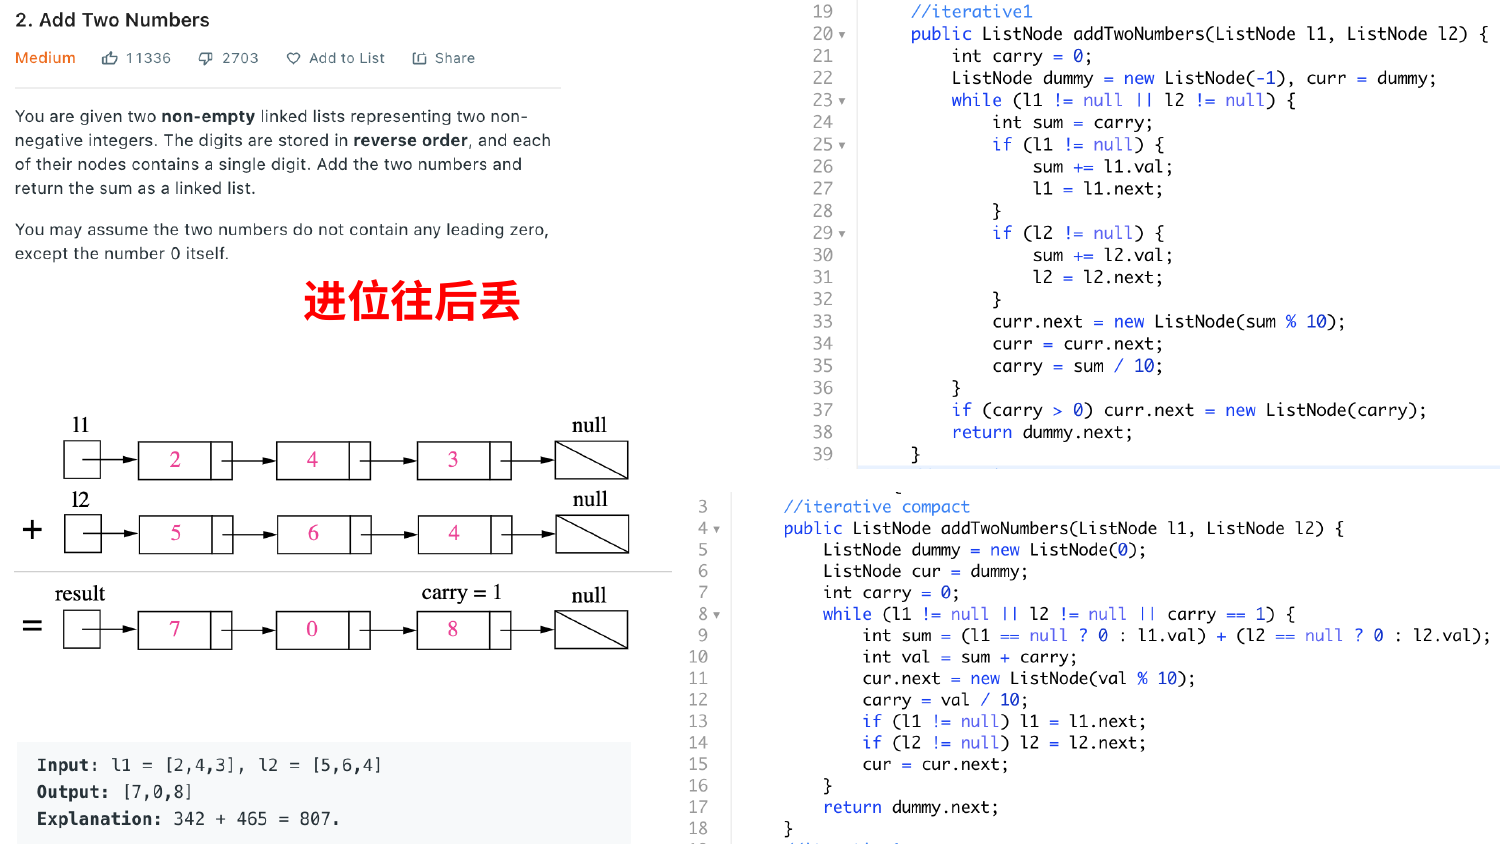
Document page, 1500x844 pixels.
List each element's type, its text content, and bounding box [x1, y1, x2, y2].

picture [0, 398, 672, 669]
picture [798, 0, 1500, 469]
text_box 进位往后丢 [288, 259, 595, 342]
picture [685, 492, 1500, 844]
picture [0, 741, 652, 844]
picture [0, 0, 580, 270]
